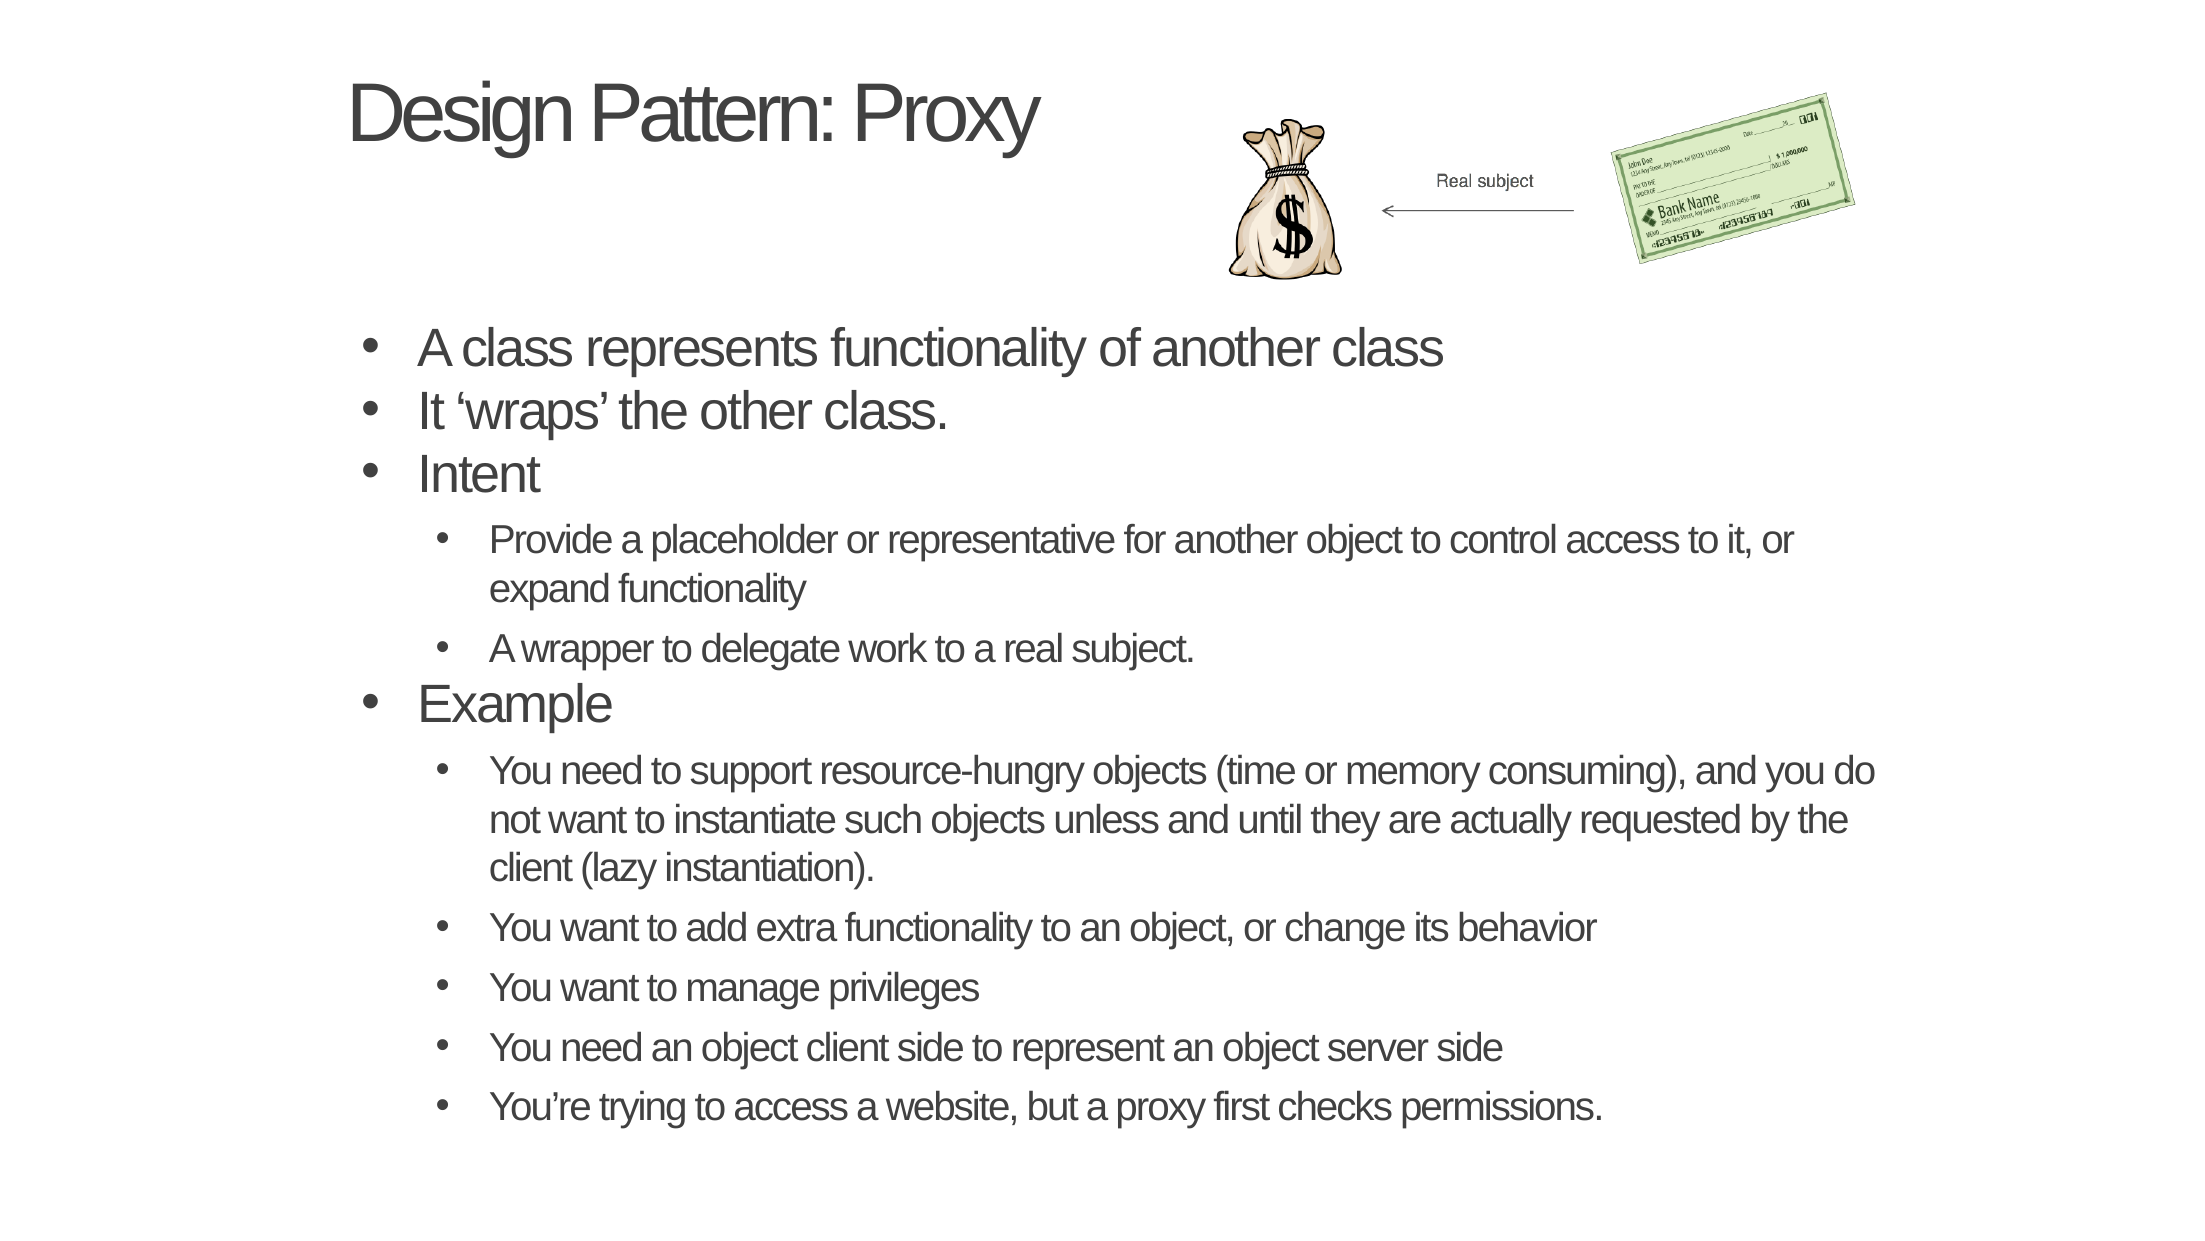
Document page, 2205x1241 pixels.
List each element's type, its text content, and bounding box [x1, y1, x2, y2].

list A class represents functionality of another class It ‘wraps’ the other class. Intent Provide a placeholder or representative for another object to control access to it, or expand functionality A wrapper to delegate work to a real subject. Example You need to support resource-hungry objects (time or memory consuming), and you do not want to instantiate such objects unless and until they are actually requested by the client (lazy instantiation). You want to add extra functionality to an object, or change its behavior You want to manage privileges You need an object client side to represent an object server side You’re trying to access a website, but a proxy first checks permissions. [346, 242, 1906, 1140]
title Design Pattern: Proxy [346, 64, 1183, 219]
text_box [1184, 64, 1886, 287]
